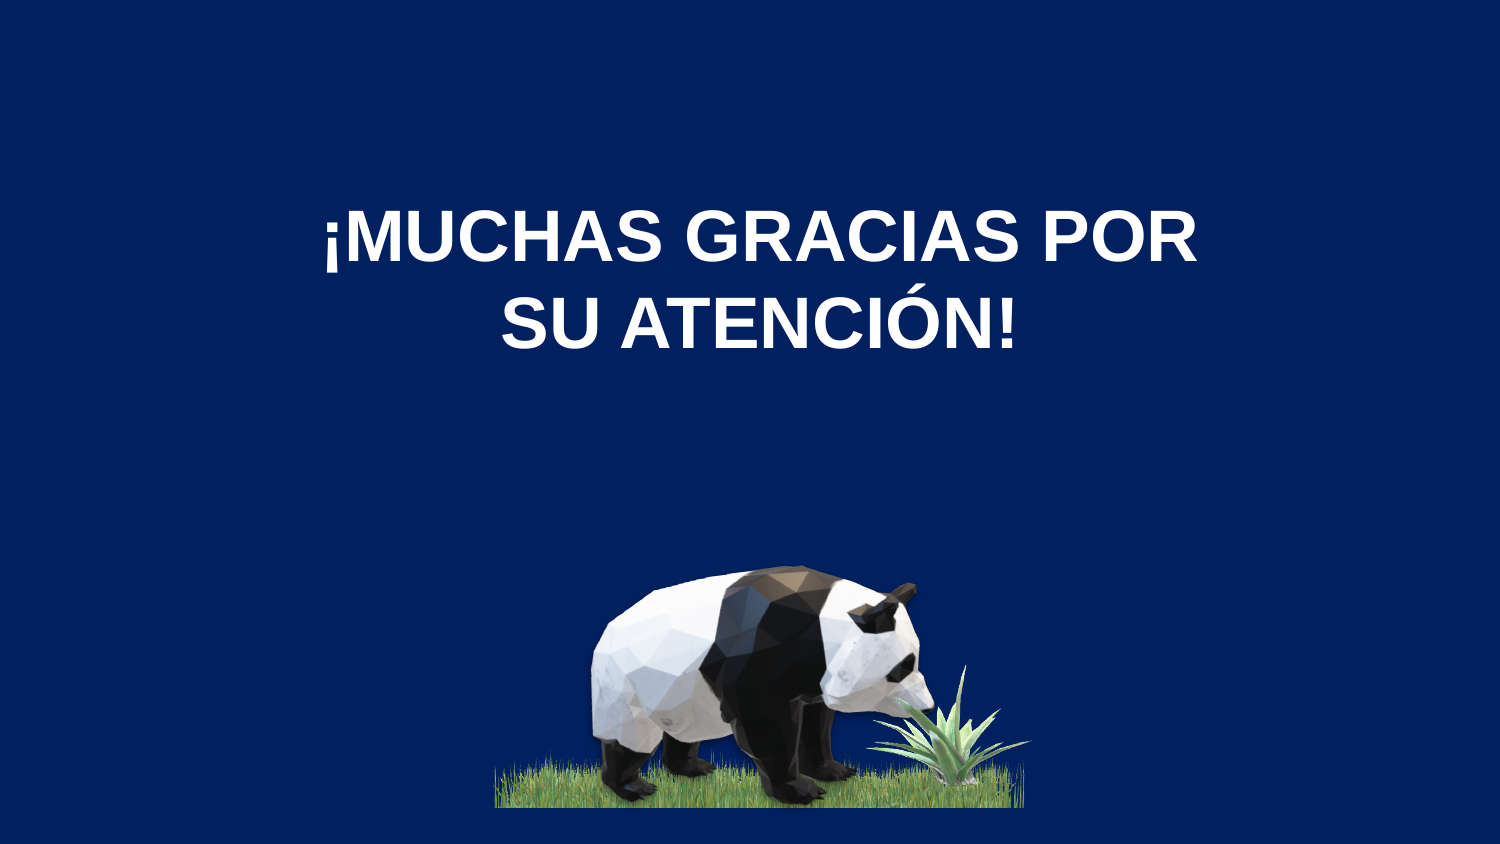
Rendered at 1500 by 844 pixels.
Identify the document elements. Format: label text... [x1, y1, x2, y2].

text_box ¡MUCHAS GRACIAS POR SU ATENCIÓN! [285, 173, 1235, 377]
picture [489, 537, 1082, 839]
